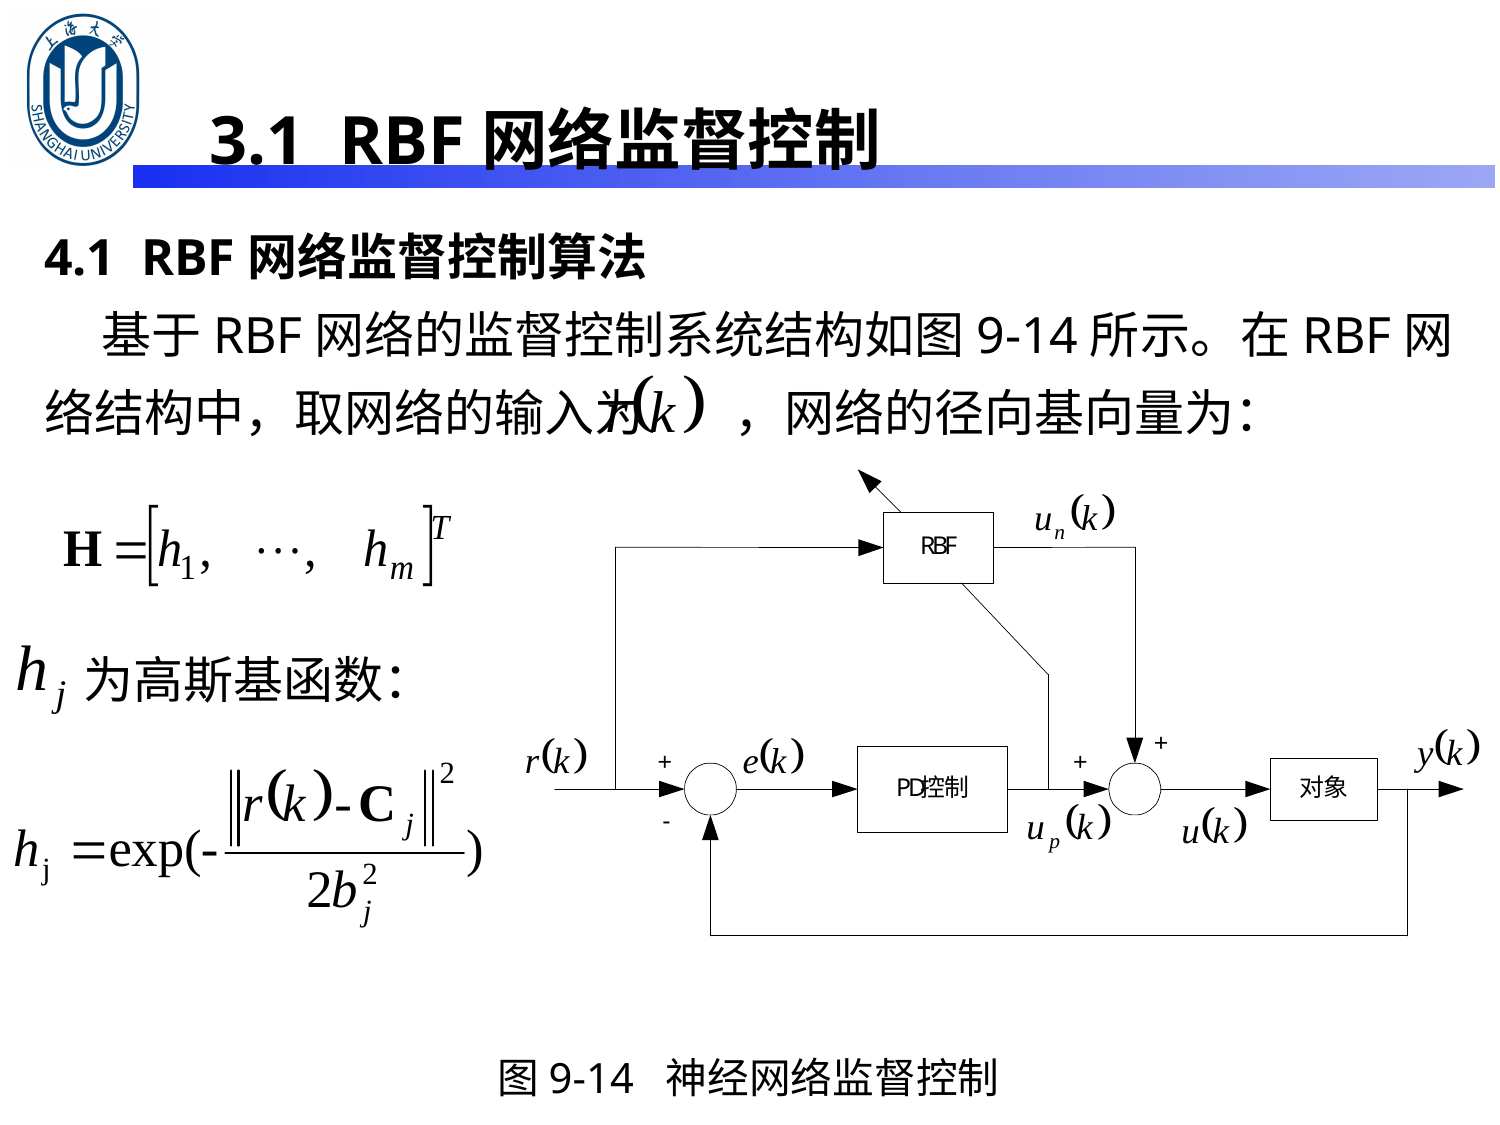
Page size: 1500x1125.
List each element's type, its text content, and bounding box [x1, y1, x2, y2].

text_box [5, 747, 494, 937]
text_box 3.1 RBF网络监督控制 [194, 66, 1500, 185]
text_box 为高斯基函数： [88, 640, 448, 716]
text_box 图9-14 神经网络监督控制 [192, 1044, 1305, 1110]
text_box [5, 626, 84, 729]
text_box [57, 504, 459, 588]
text_box 4.1 RBF网络监督控制算法 基于RBF网络的监督控制系统结构如图9-14所示。在RBF网络结构中，取网络的输入为 ，网络的径向基向量为： [29, 200, 1500, 527]
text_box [513, 438, 1495, 967]
picture [10, 11, 158, 169]
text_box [596, 373, 710, 458]
